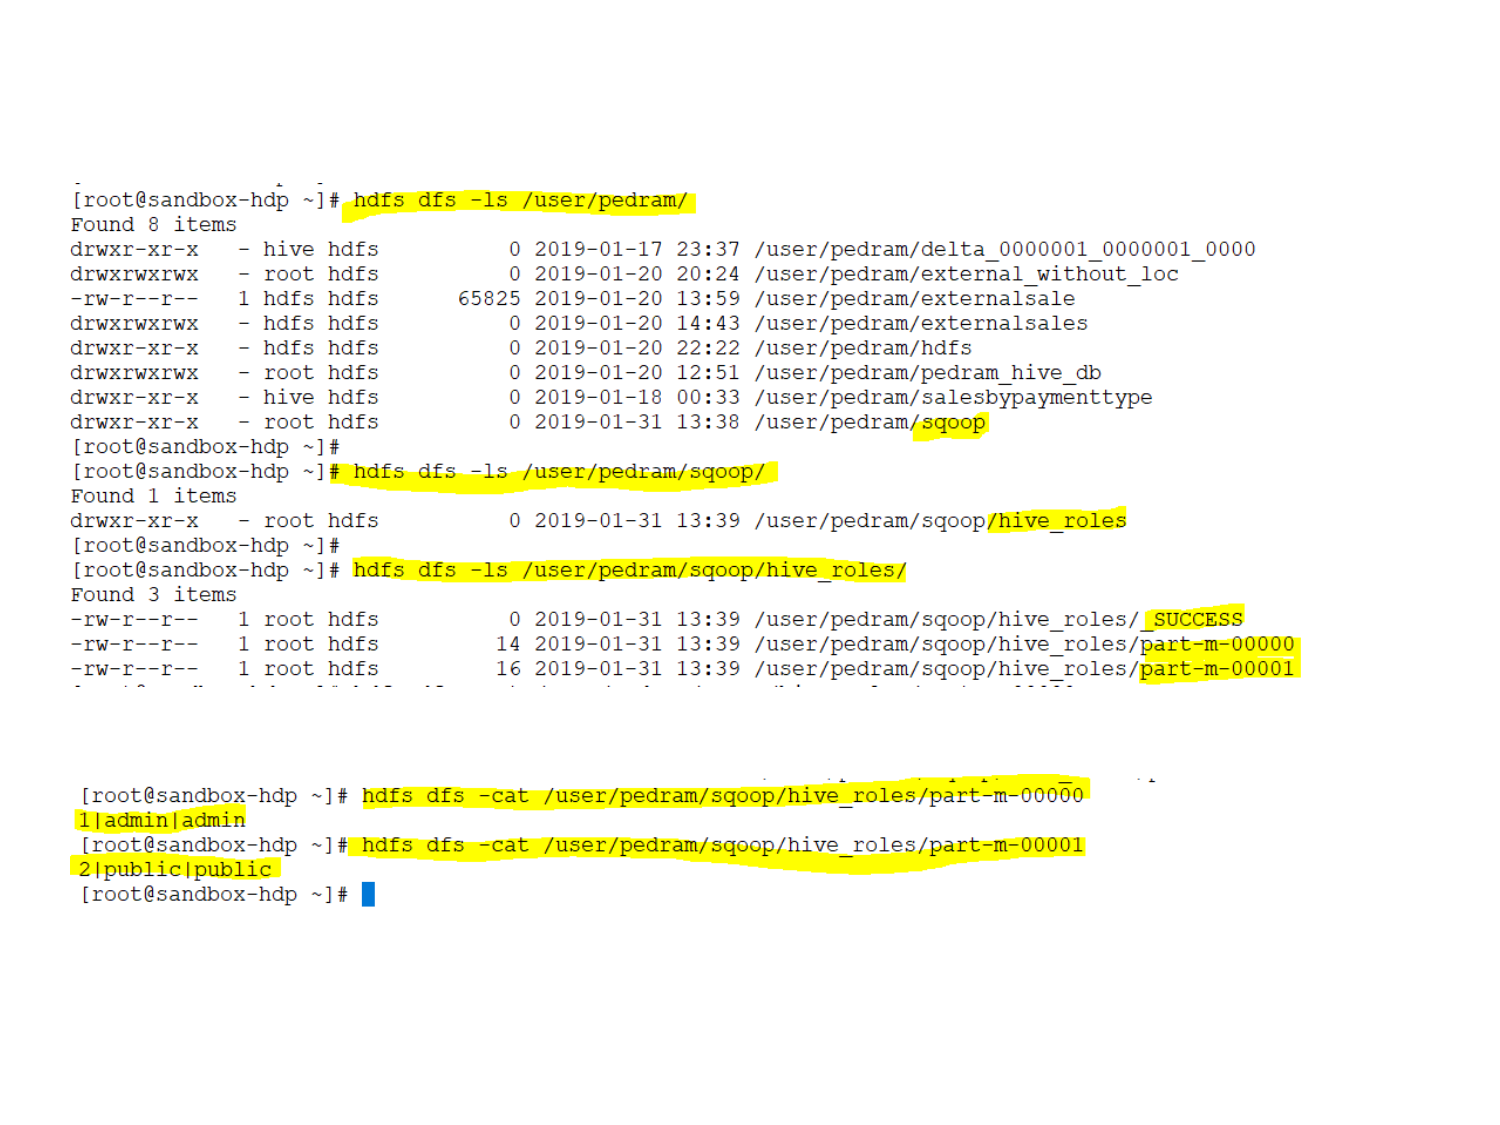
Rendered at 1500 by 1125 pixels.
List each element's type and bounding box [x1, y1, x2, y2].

picture [70, 773, 1265, 910]
picture [69, 183, 1376, 687]
